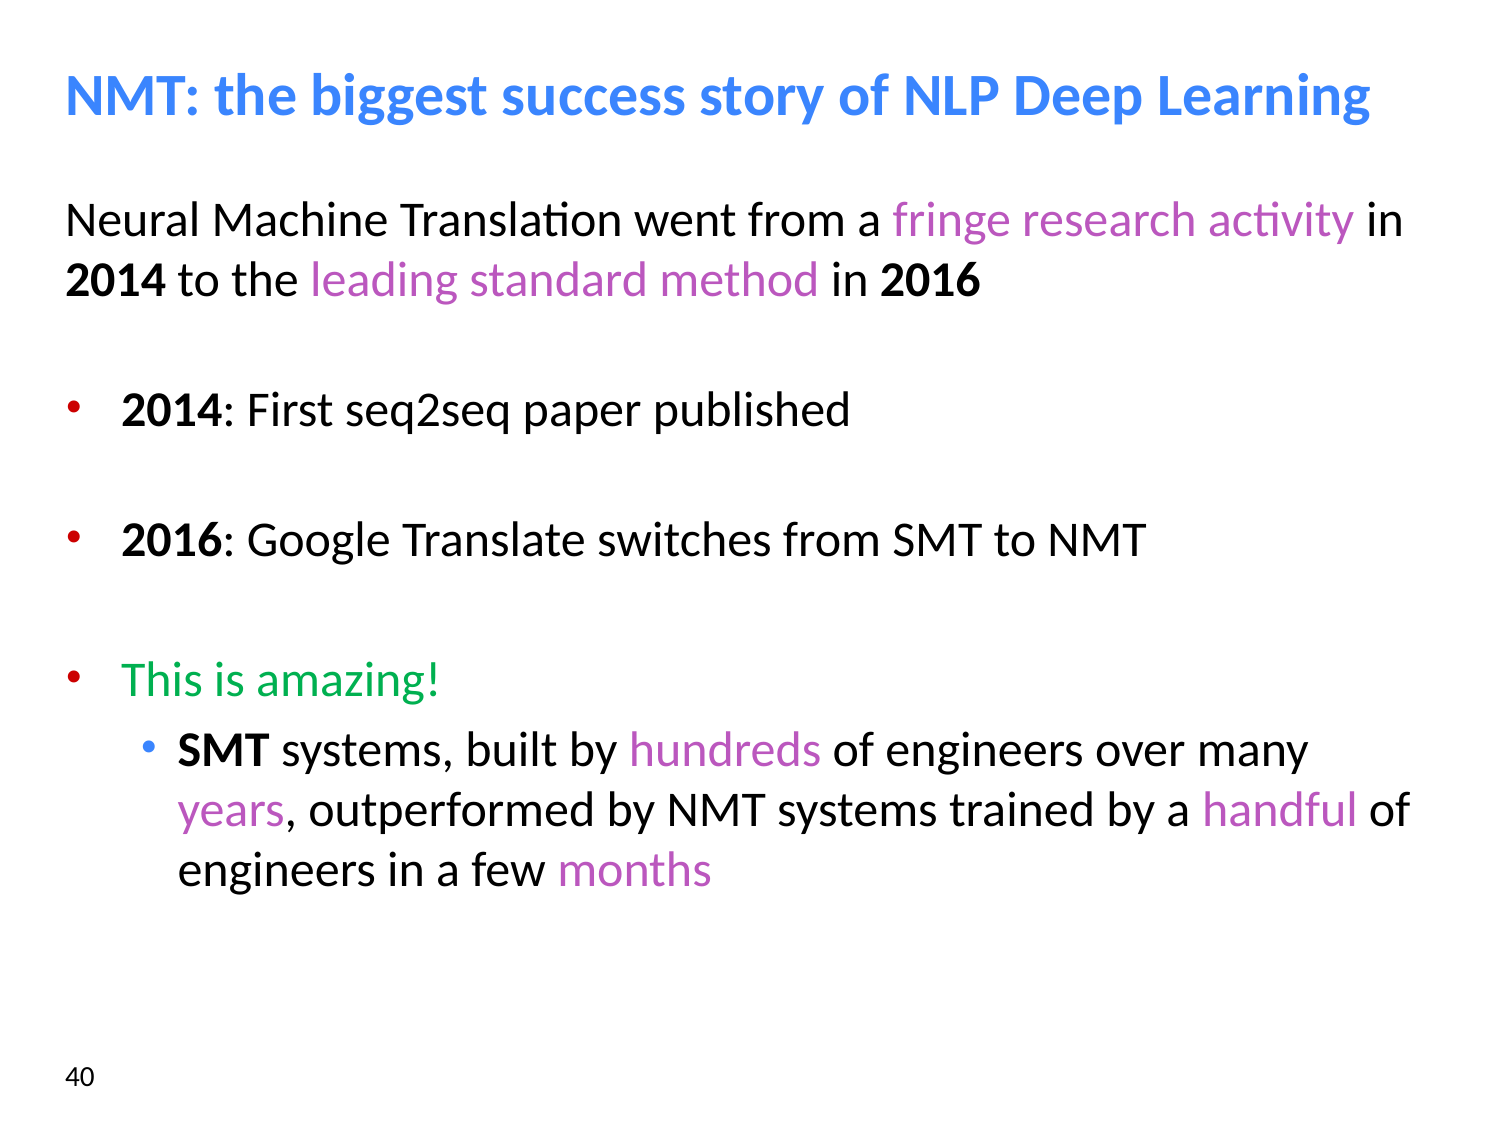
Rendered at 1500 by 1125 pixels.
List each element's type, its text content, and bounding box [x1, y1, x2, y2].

title NMT: the biggest success story of NLP Deep Learning [50, 31, 1450, 135]
slide_number ‹#› [50, 1049, 375, 1125]
list Neural Machine Translation went from a fringe research activity in 2014 to the leading standard method in 2016 2014: First seq2seq paper published 2016: Google Translate switches from SMT to NMT This is amazing! SMT systems, built by hundreds of engineers over many years, outperformed by NMT systems trained by a handful of engineers in a few months [50, 179, 1450, 1000]
